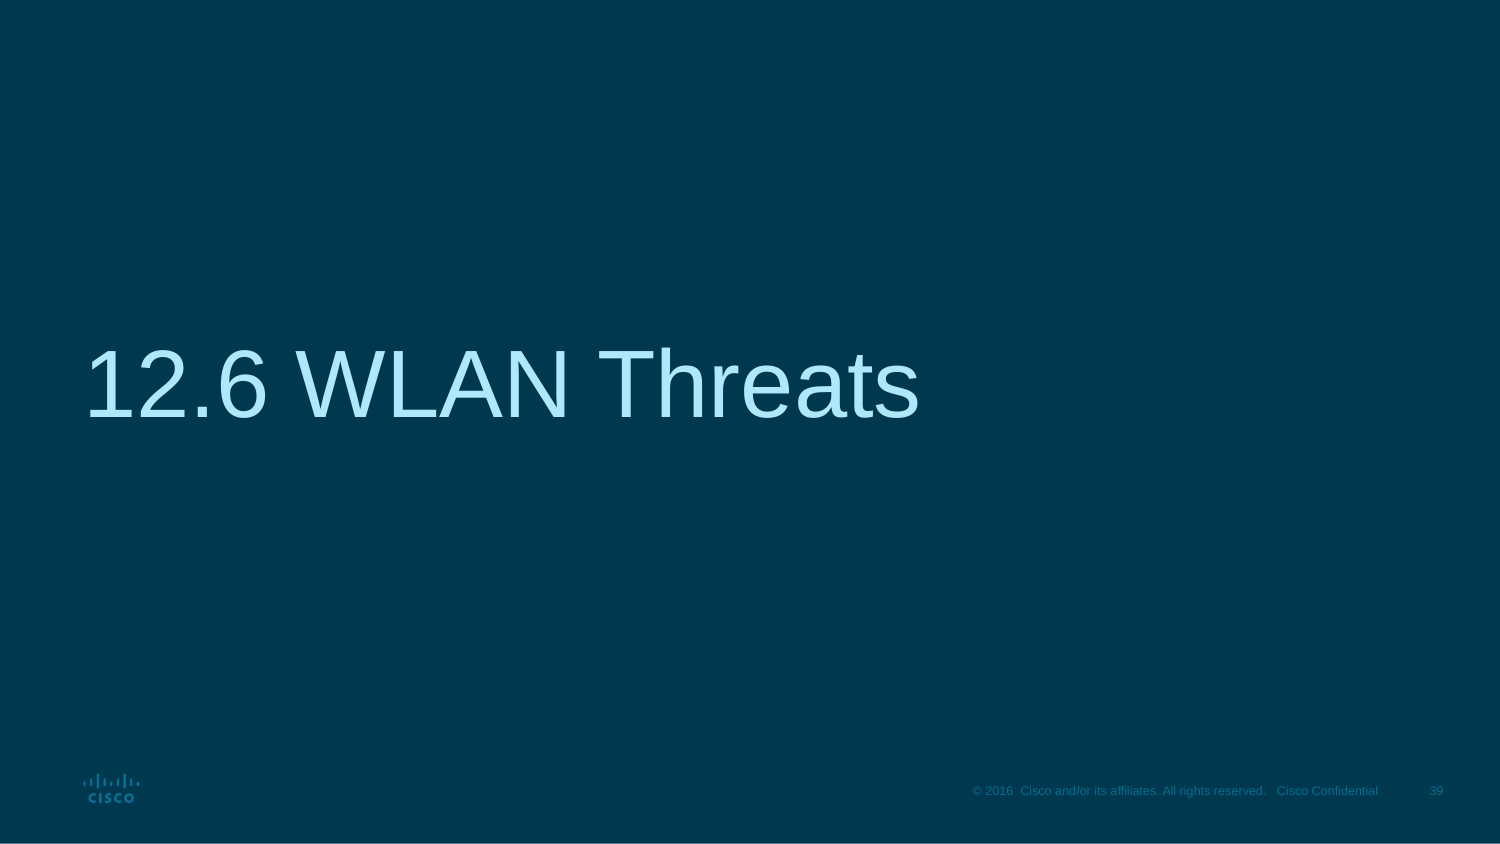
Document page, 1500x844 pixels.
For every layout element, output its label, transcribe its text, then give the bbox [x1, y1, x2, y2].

title 12.6 WLAN Threats [68, 286, 1427, 446]
